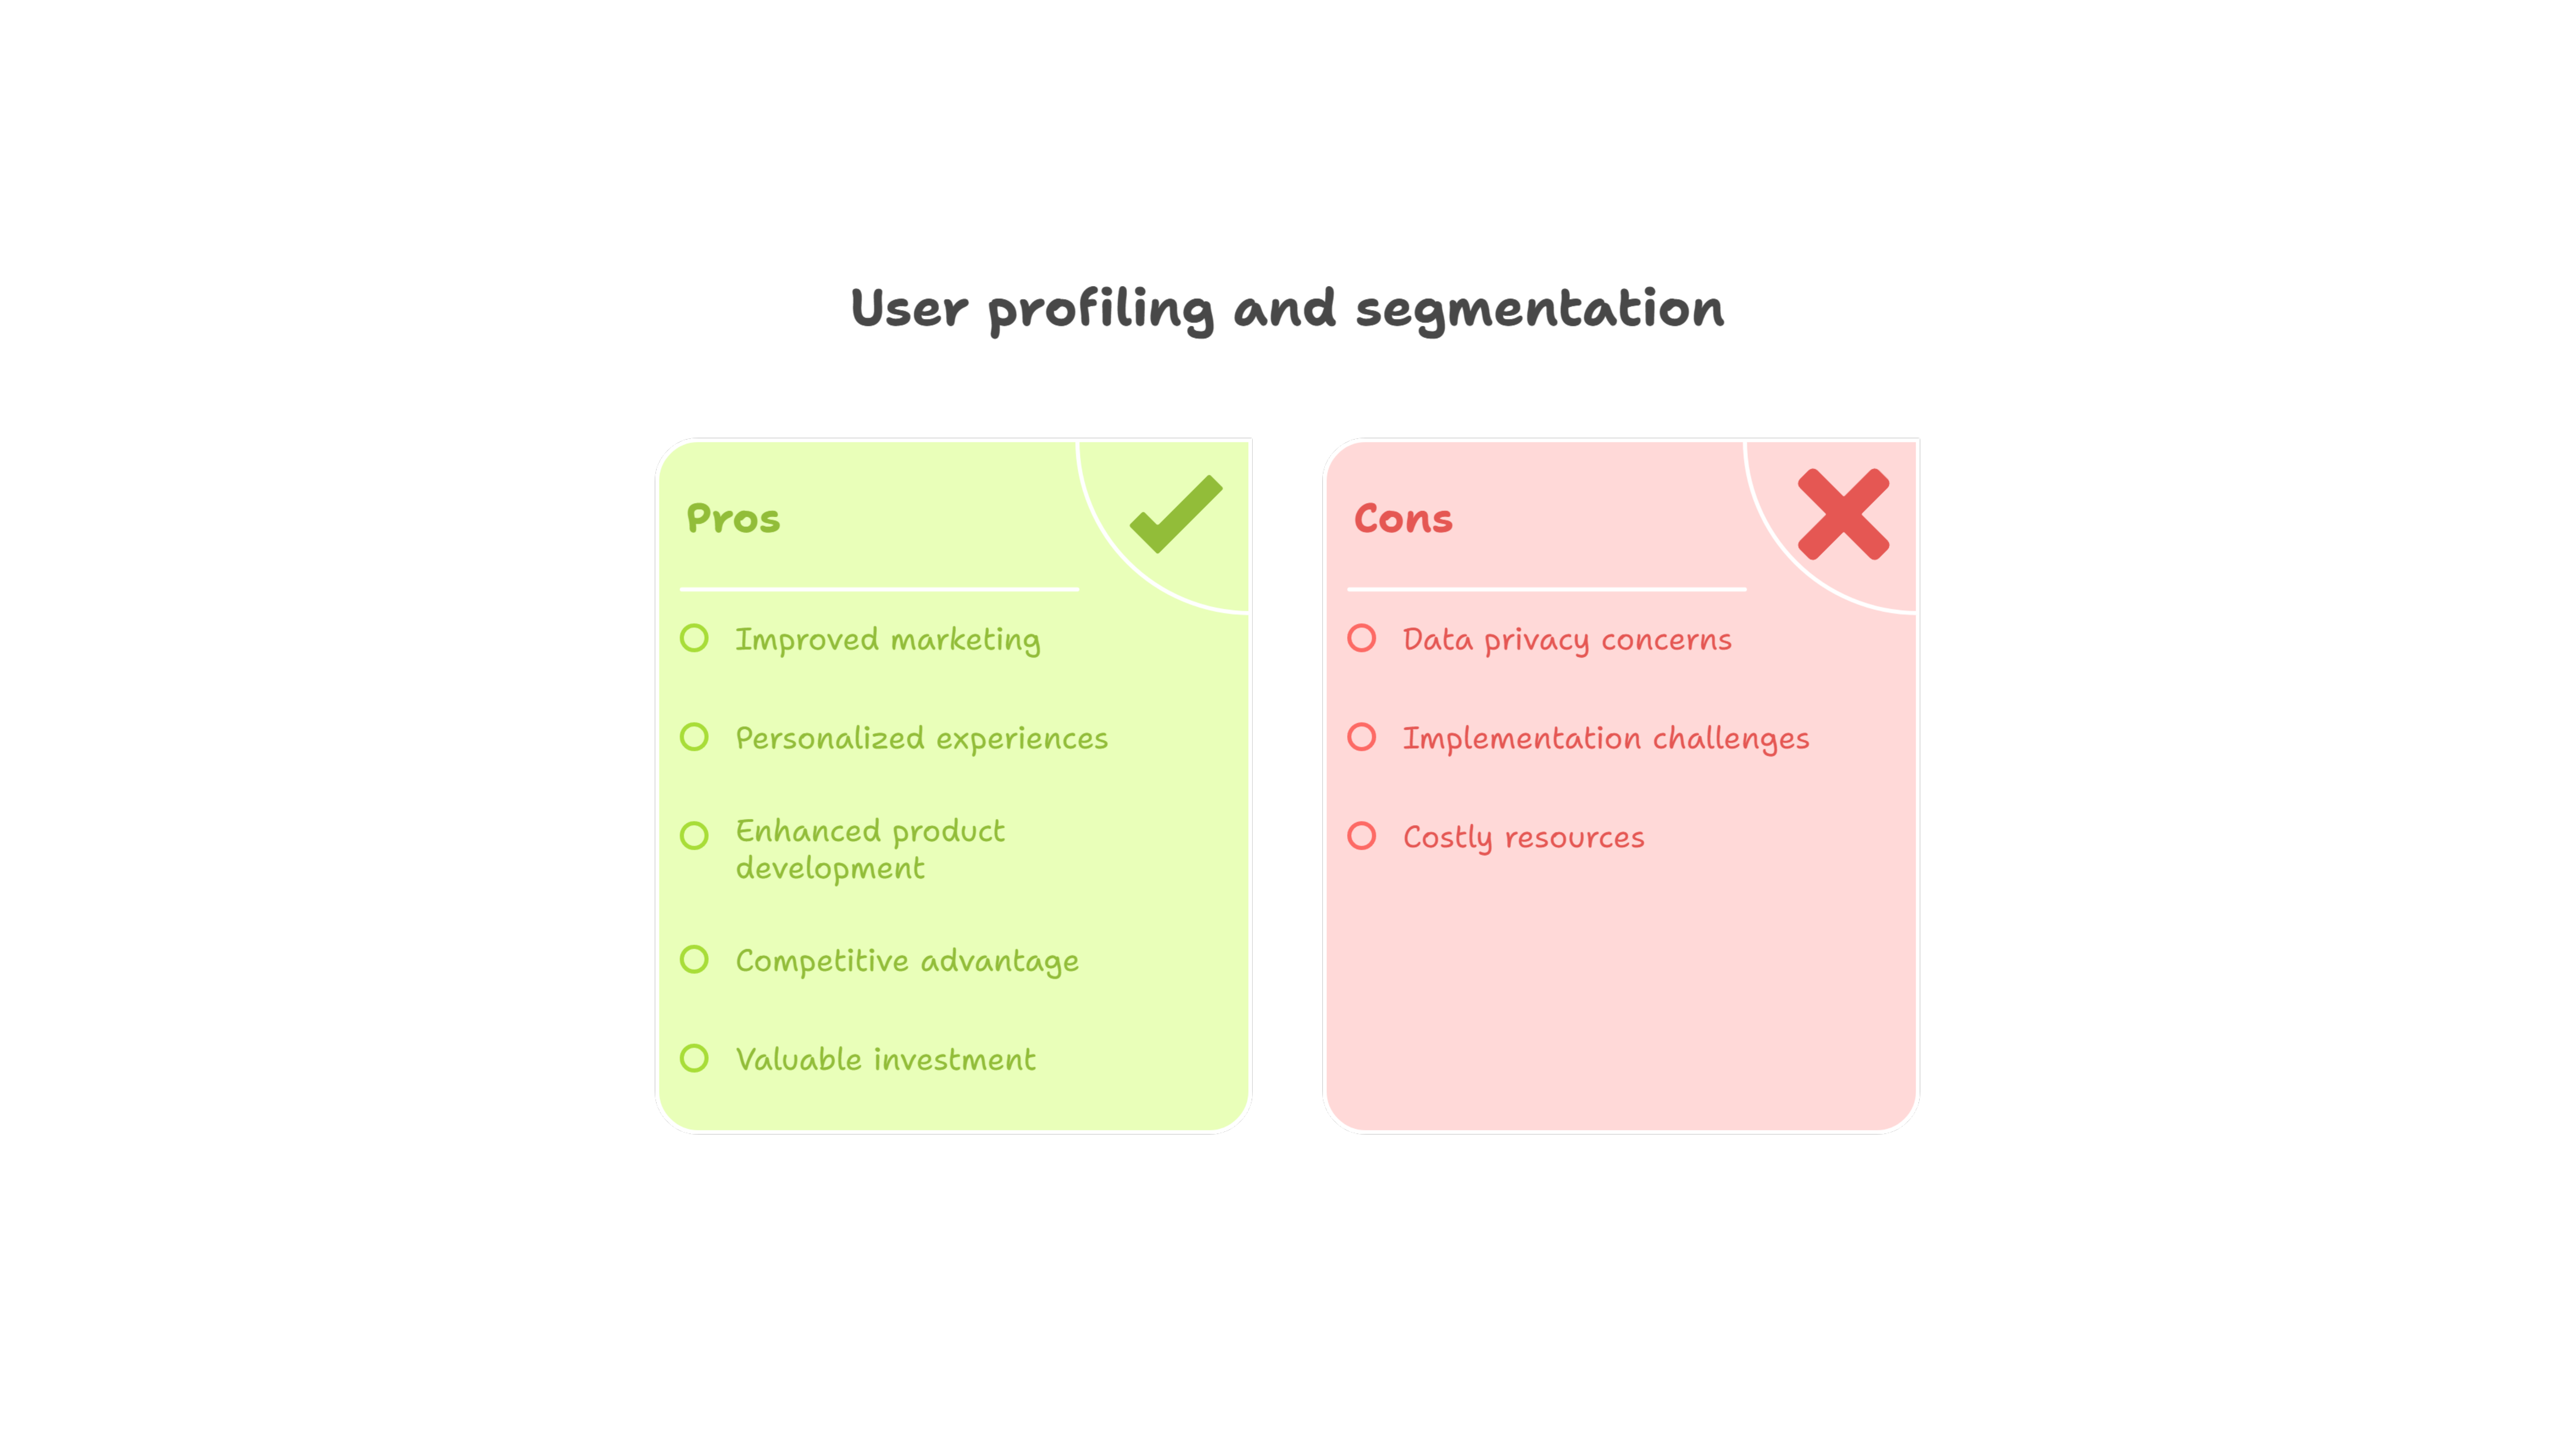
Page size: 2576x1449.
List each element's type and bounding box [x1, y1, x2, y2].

picture [387, 168, 2189, 1281]
